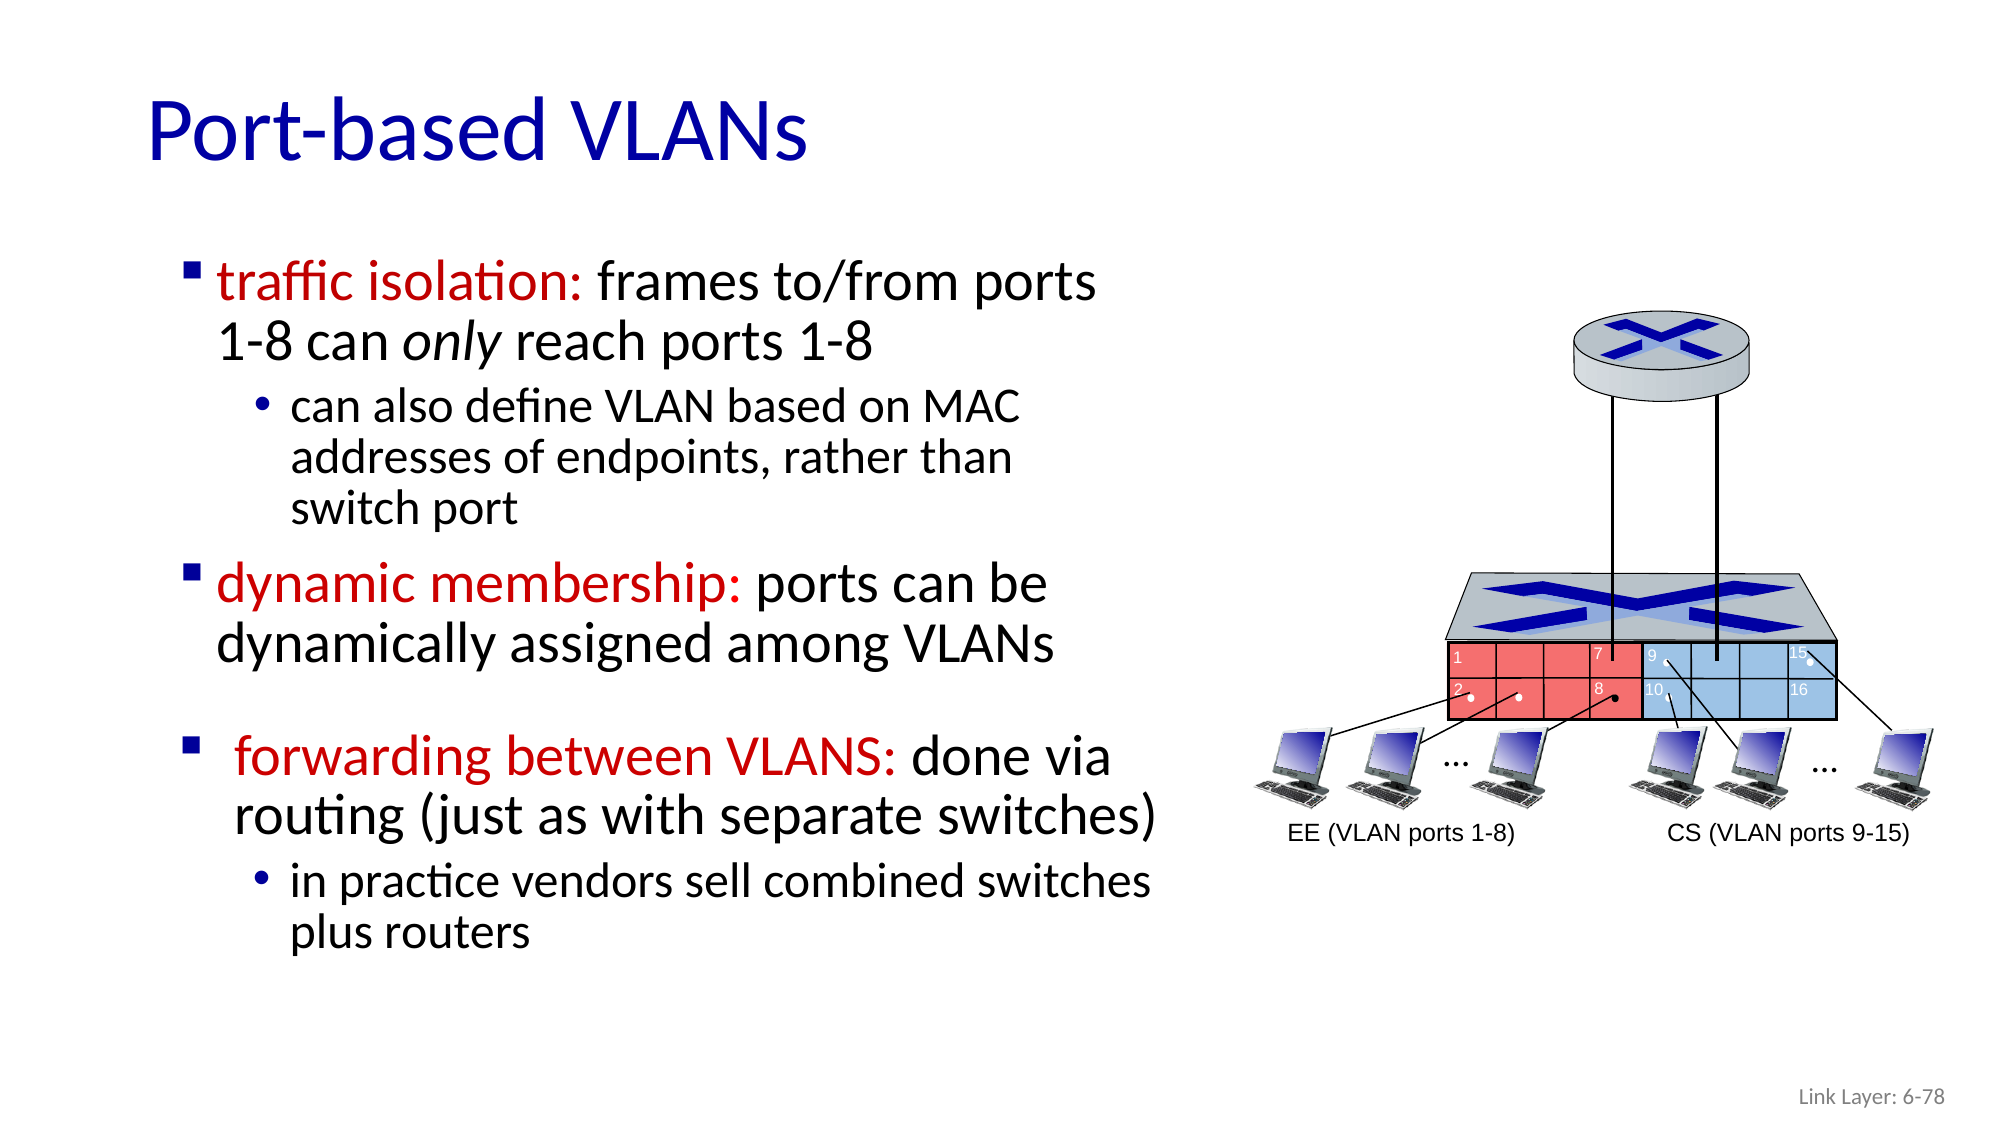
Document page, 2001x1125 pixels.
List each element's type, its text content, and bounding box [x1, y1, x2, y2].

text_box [1750, 572, 1838, 641]
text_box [163, 310, 1750, 986]
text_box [1835, 724, 1936, 817]
title Port-based VLANs [131, 57, 1857, 205]
text_box … [1797, 727, 1835, 788]
text_box traffic isolation: frames to/from ports 1-8 can only reach ports 1-8 can also define VLAN based on MAC addresses of endpoints, rather than switch port [163, 245, 1161, 310]
text_box CS (VLAN ports 9-15) [1750, 808, 2000, 854]
slide_number Link Layer: 6-78 [1510, 1065, 1961, 1125]
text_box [1750, 723, 1794, 816]
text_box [1750, 641, 1837, 721]
